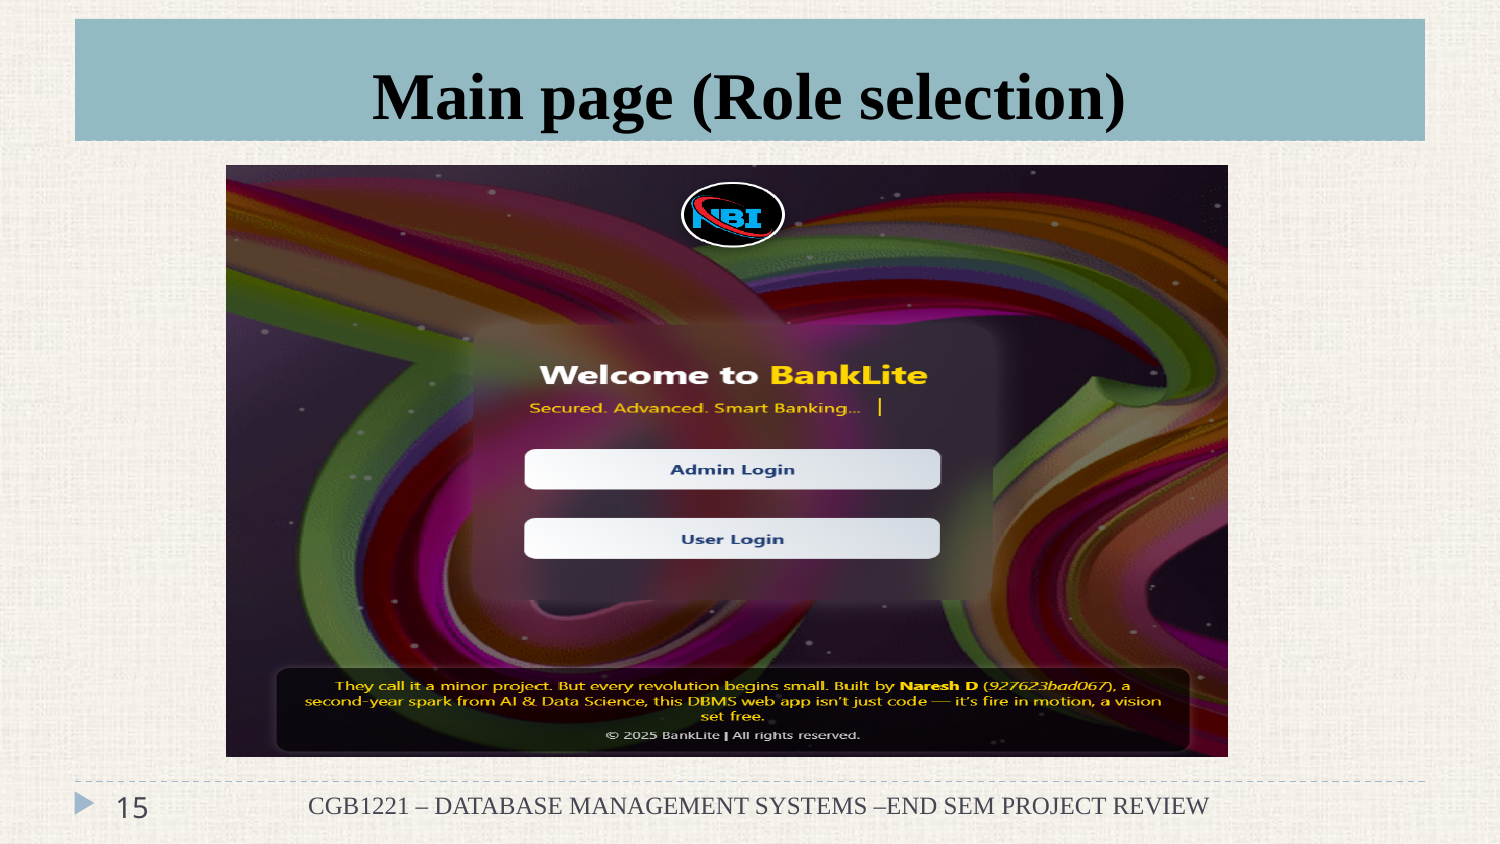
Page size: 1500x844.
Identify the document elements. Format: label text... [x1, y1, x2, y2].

picture [226, 165, 1228, 758]
slide_number 15 [100, 782, 278, 827]
footer CGB1221 – DATABASE MANAGEMENT SYSTEMS –END SEM PROJECT REVIEW [278, 782, 1247, 844]
title Main page (Role selection) [75, 18, 1425, 141]
